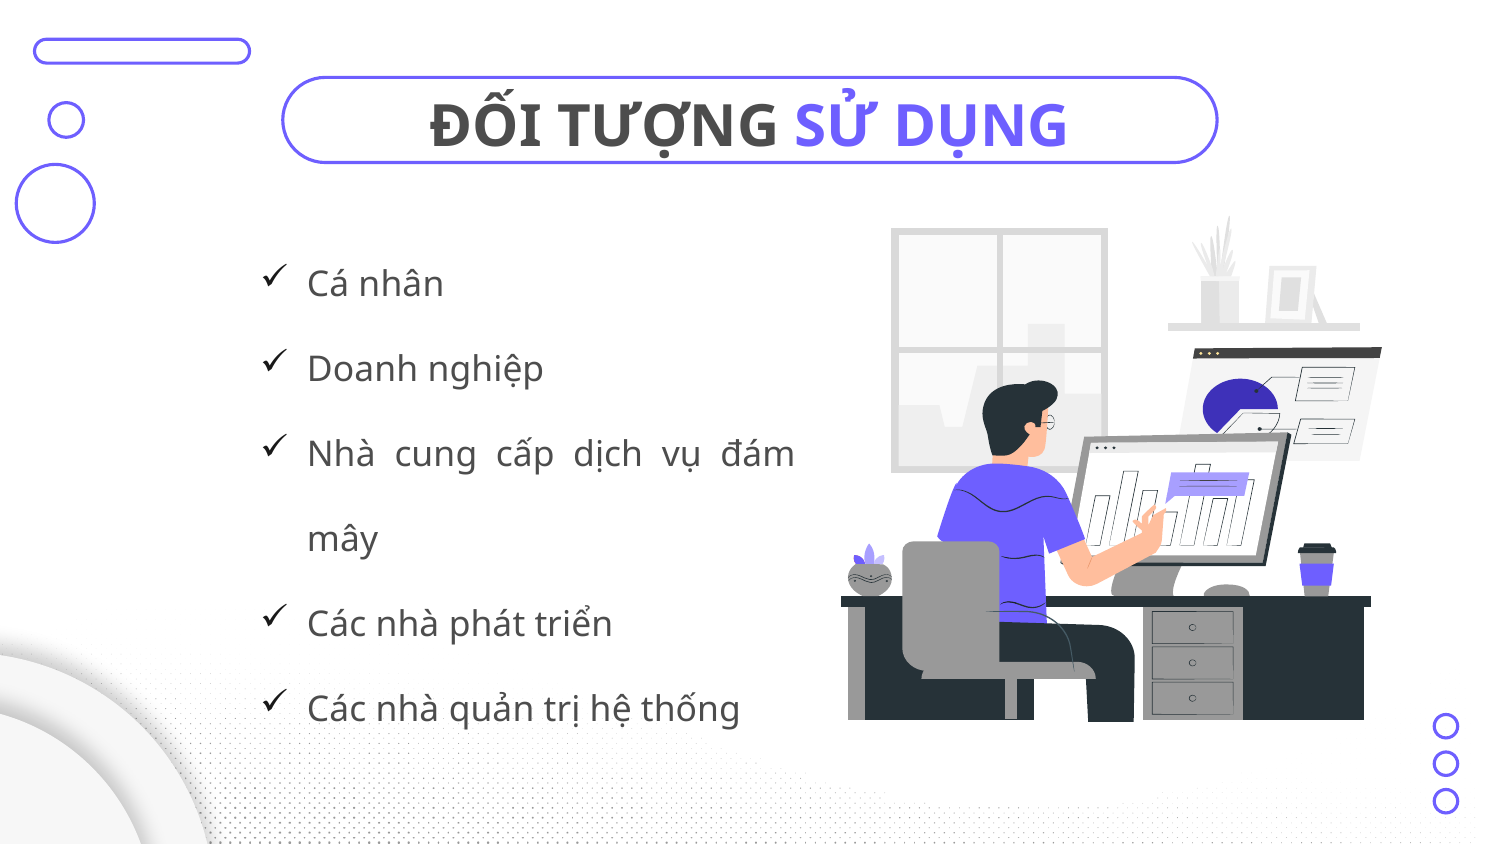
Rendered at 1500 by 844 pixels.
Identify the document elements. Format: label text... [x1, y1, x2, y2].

title ĐỐI TƯỢNG SỬ DỤNG [118, 72, 1382, 167]
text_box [840, 215, 1383, 723]
text_box Cá nhân Doanh nghiệp Nhà cung cấp dịch vụ đám mây Các nhà phát triển Các nhà quản trị hệ thống [245, 228, 811, 720]
